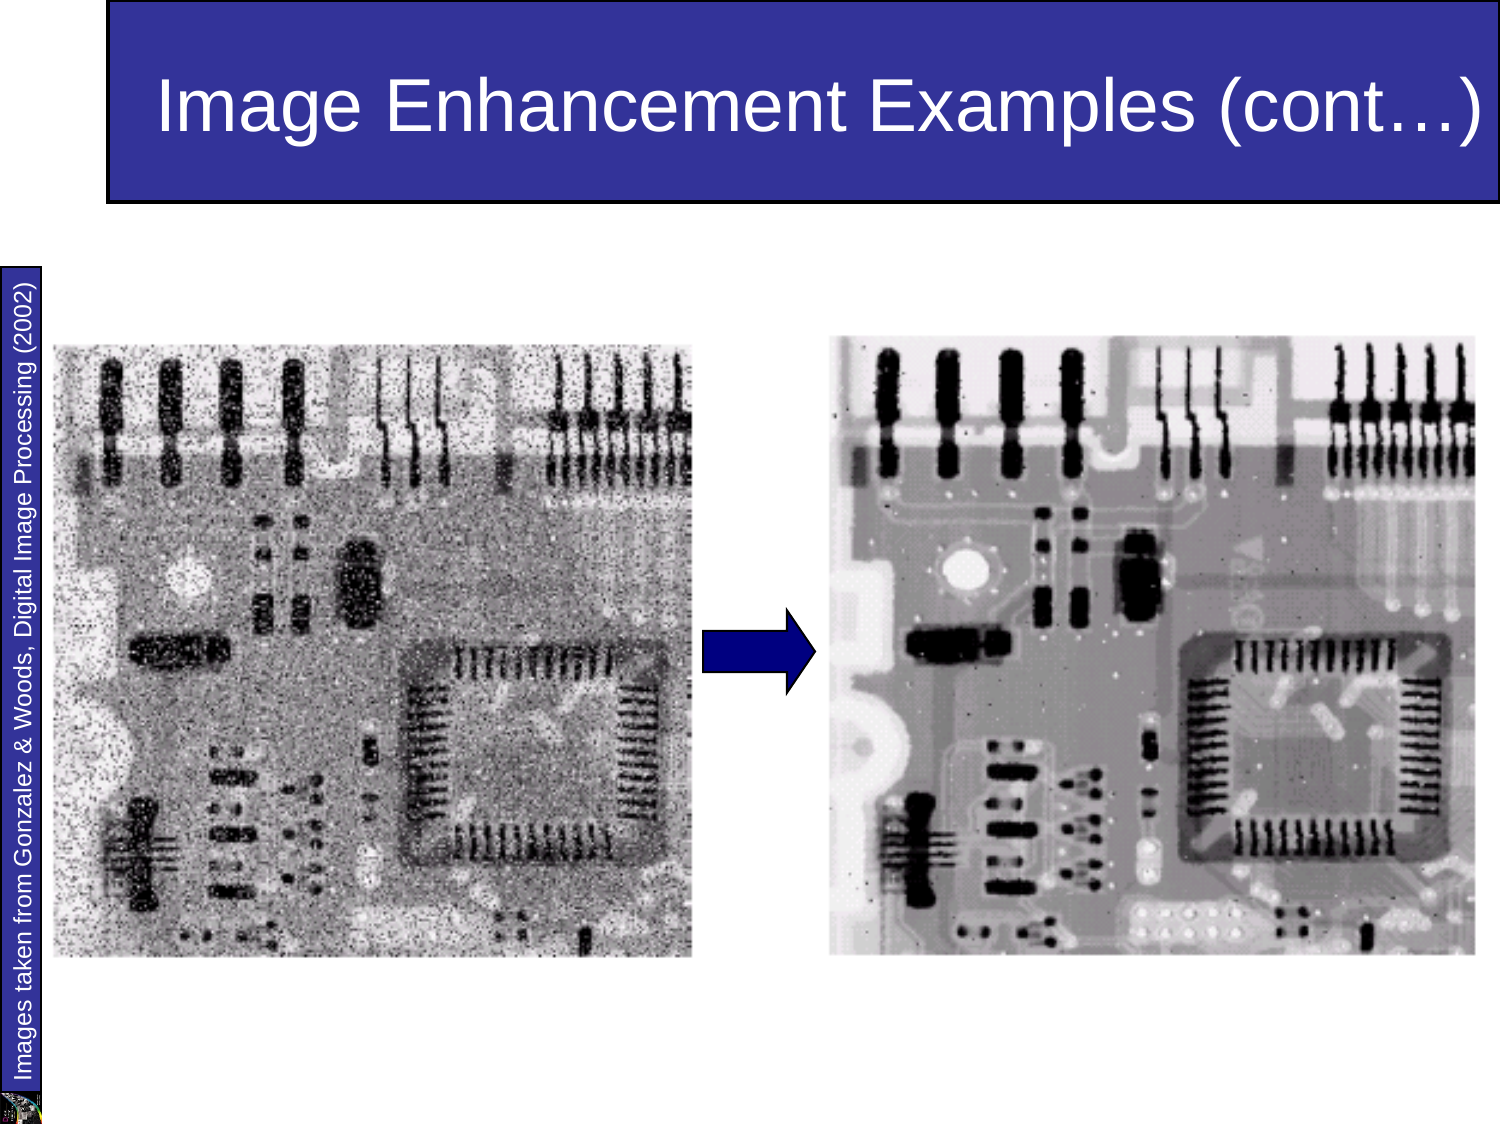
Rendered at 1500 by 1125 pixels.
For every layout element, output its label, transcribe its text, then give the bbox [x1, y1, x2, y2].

text_box Image Enhancement Examples (cont…) [107, 0, 1500, 202]
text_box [0, 266, 42, 1124]
picture [42, 331, 699, 974]
text_box [703, 610, 816, 693]
picture [824, 321, 1500, 972]
